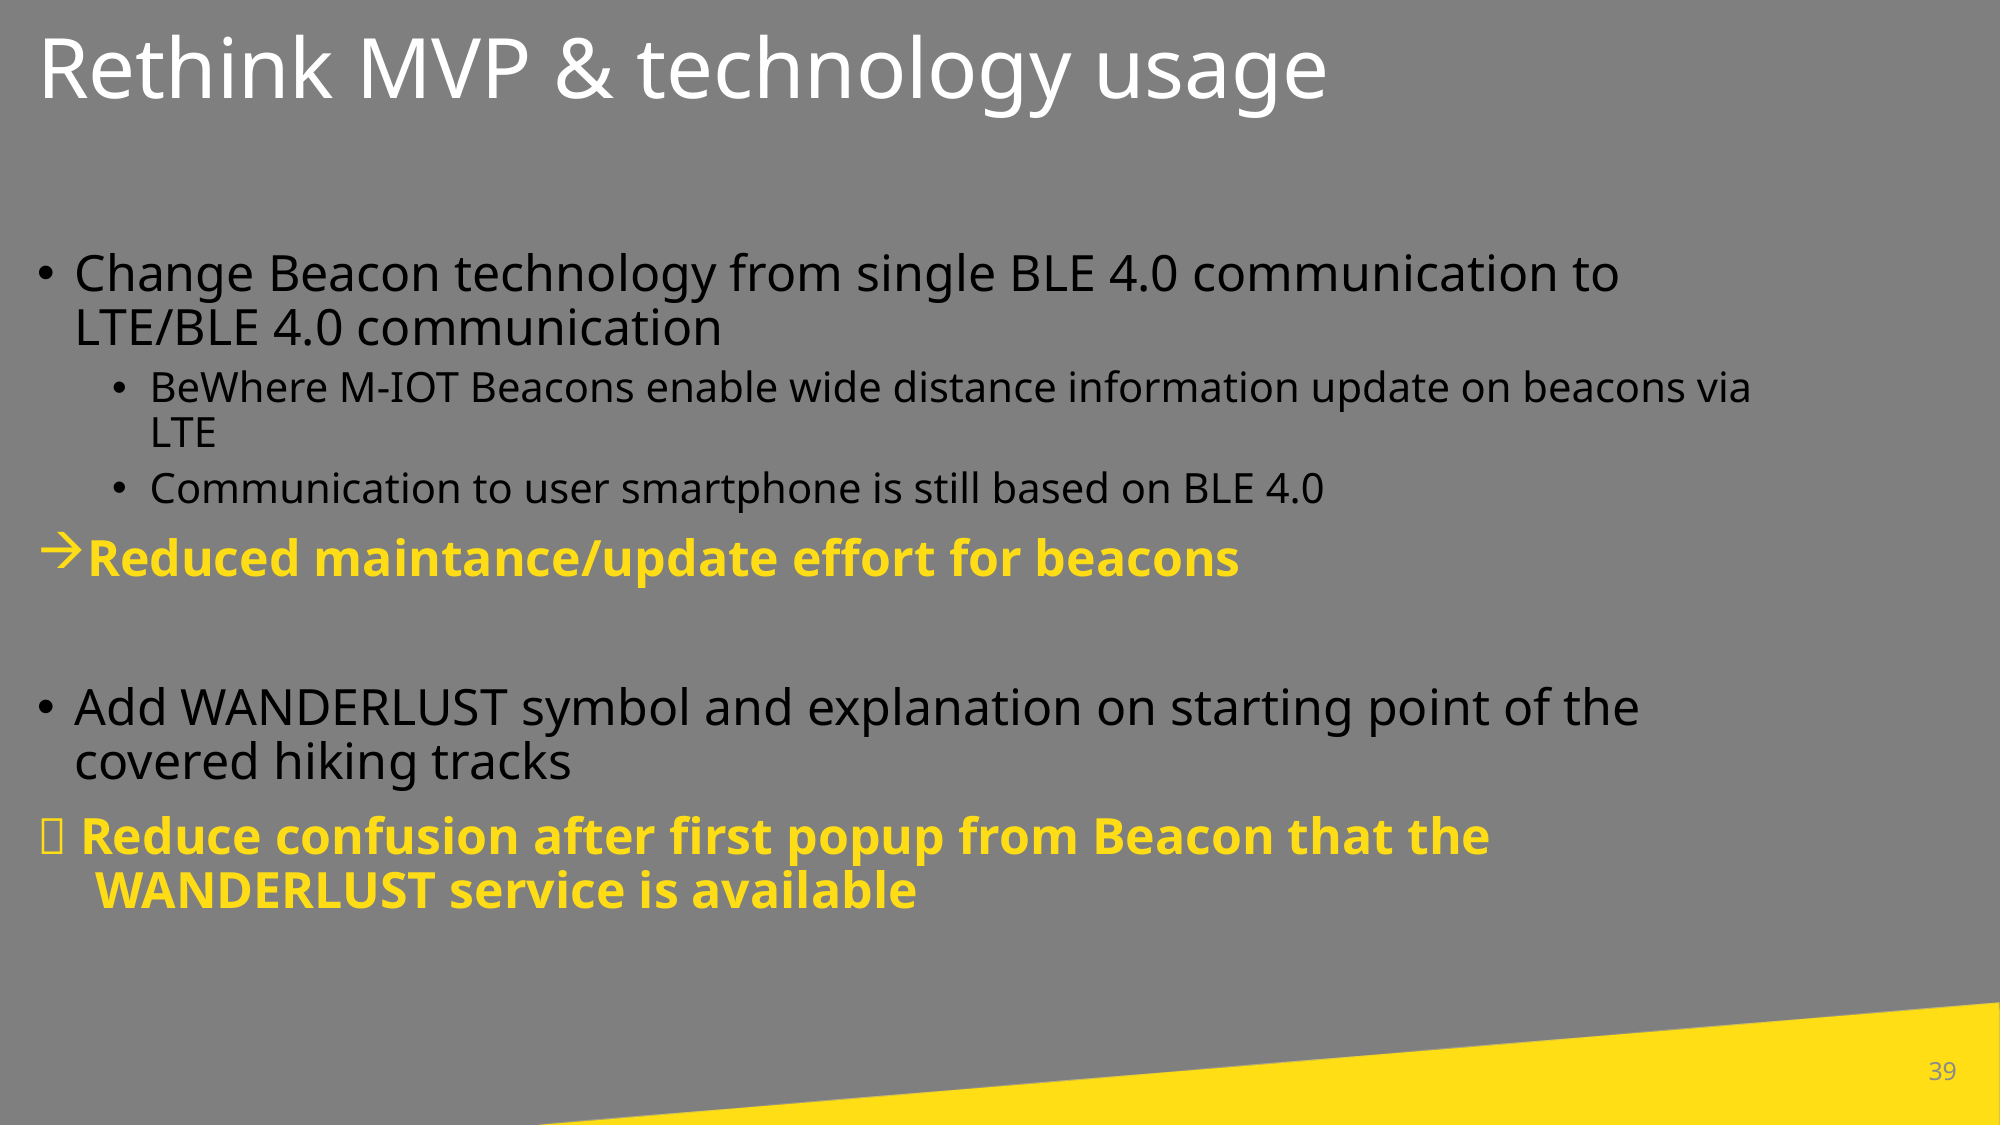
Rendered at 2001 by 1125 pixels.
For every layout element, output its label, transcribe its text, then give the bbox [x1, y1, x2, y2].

list Change Beacon technology from single BLE 4.0 communication to LTE/BLE 4.0 communication BeWhere M-IOT Beacons enable wide distance information update on beacons via LTE Communication to user smartphone is still based on BLE 4.0 Reduced maintance/update effort for beacons Add WANDERLUST symbol and explanation on starting point of the covered hiking tracks  Reduce confusion after first popup from Beacon that the WANDERLUST service is available [22, 240, 1824, 1014]
list Rethink MVP & technology usage [22, 19, 1748, 130]
picture [0, 0, 2000, 1125]
slide_number 39 [1522, 1042, 1973, 1103]
